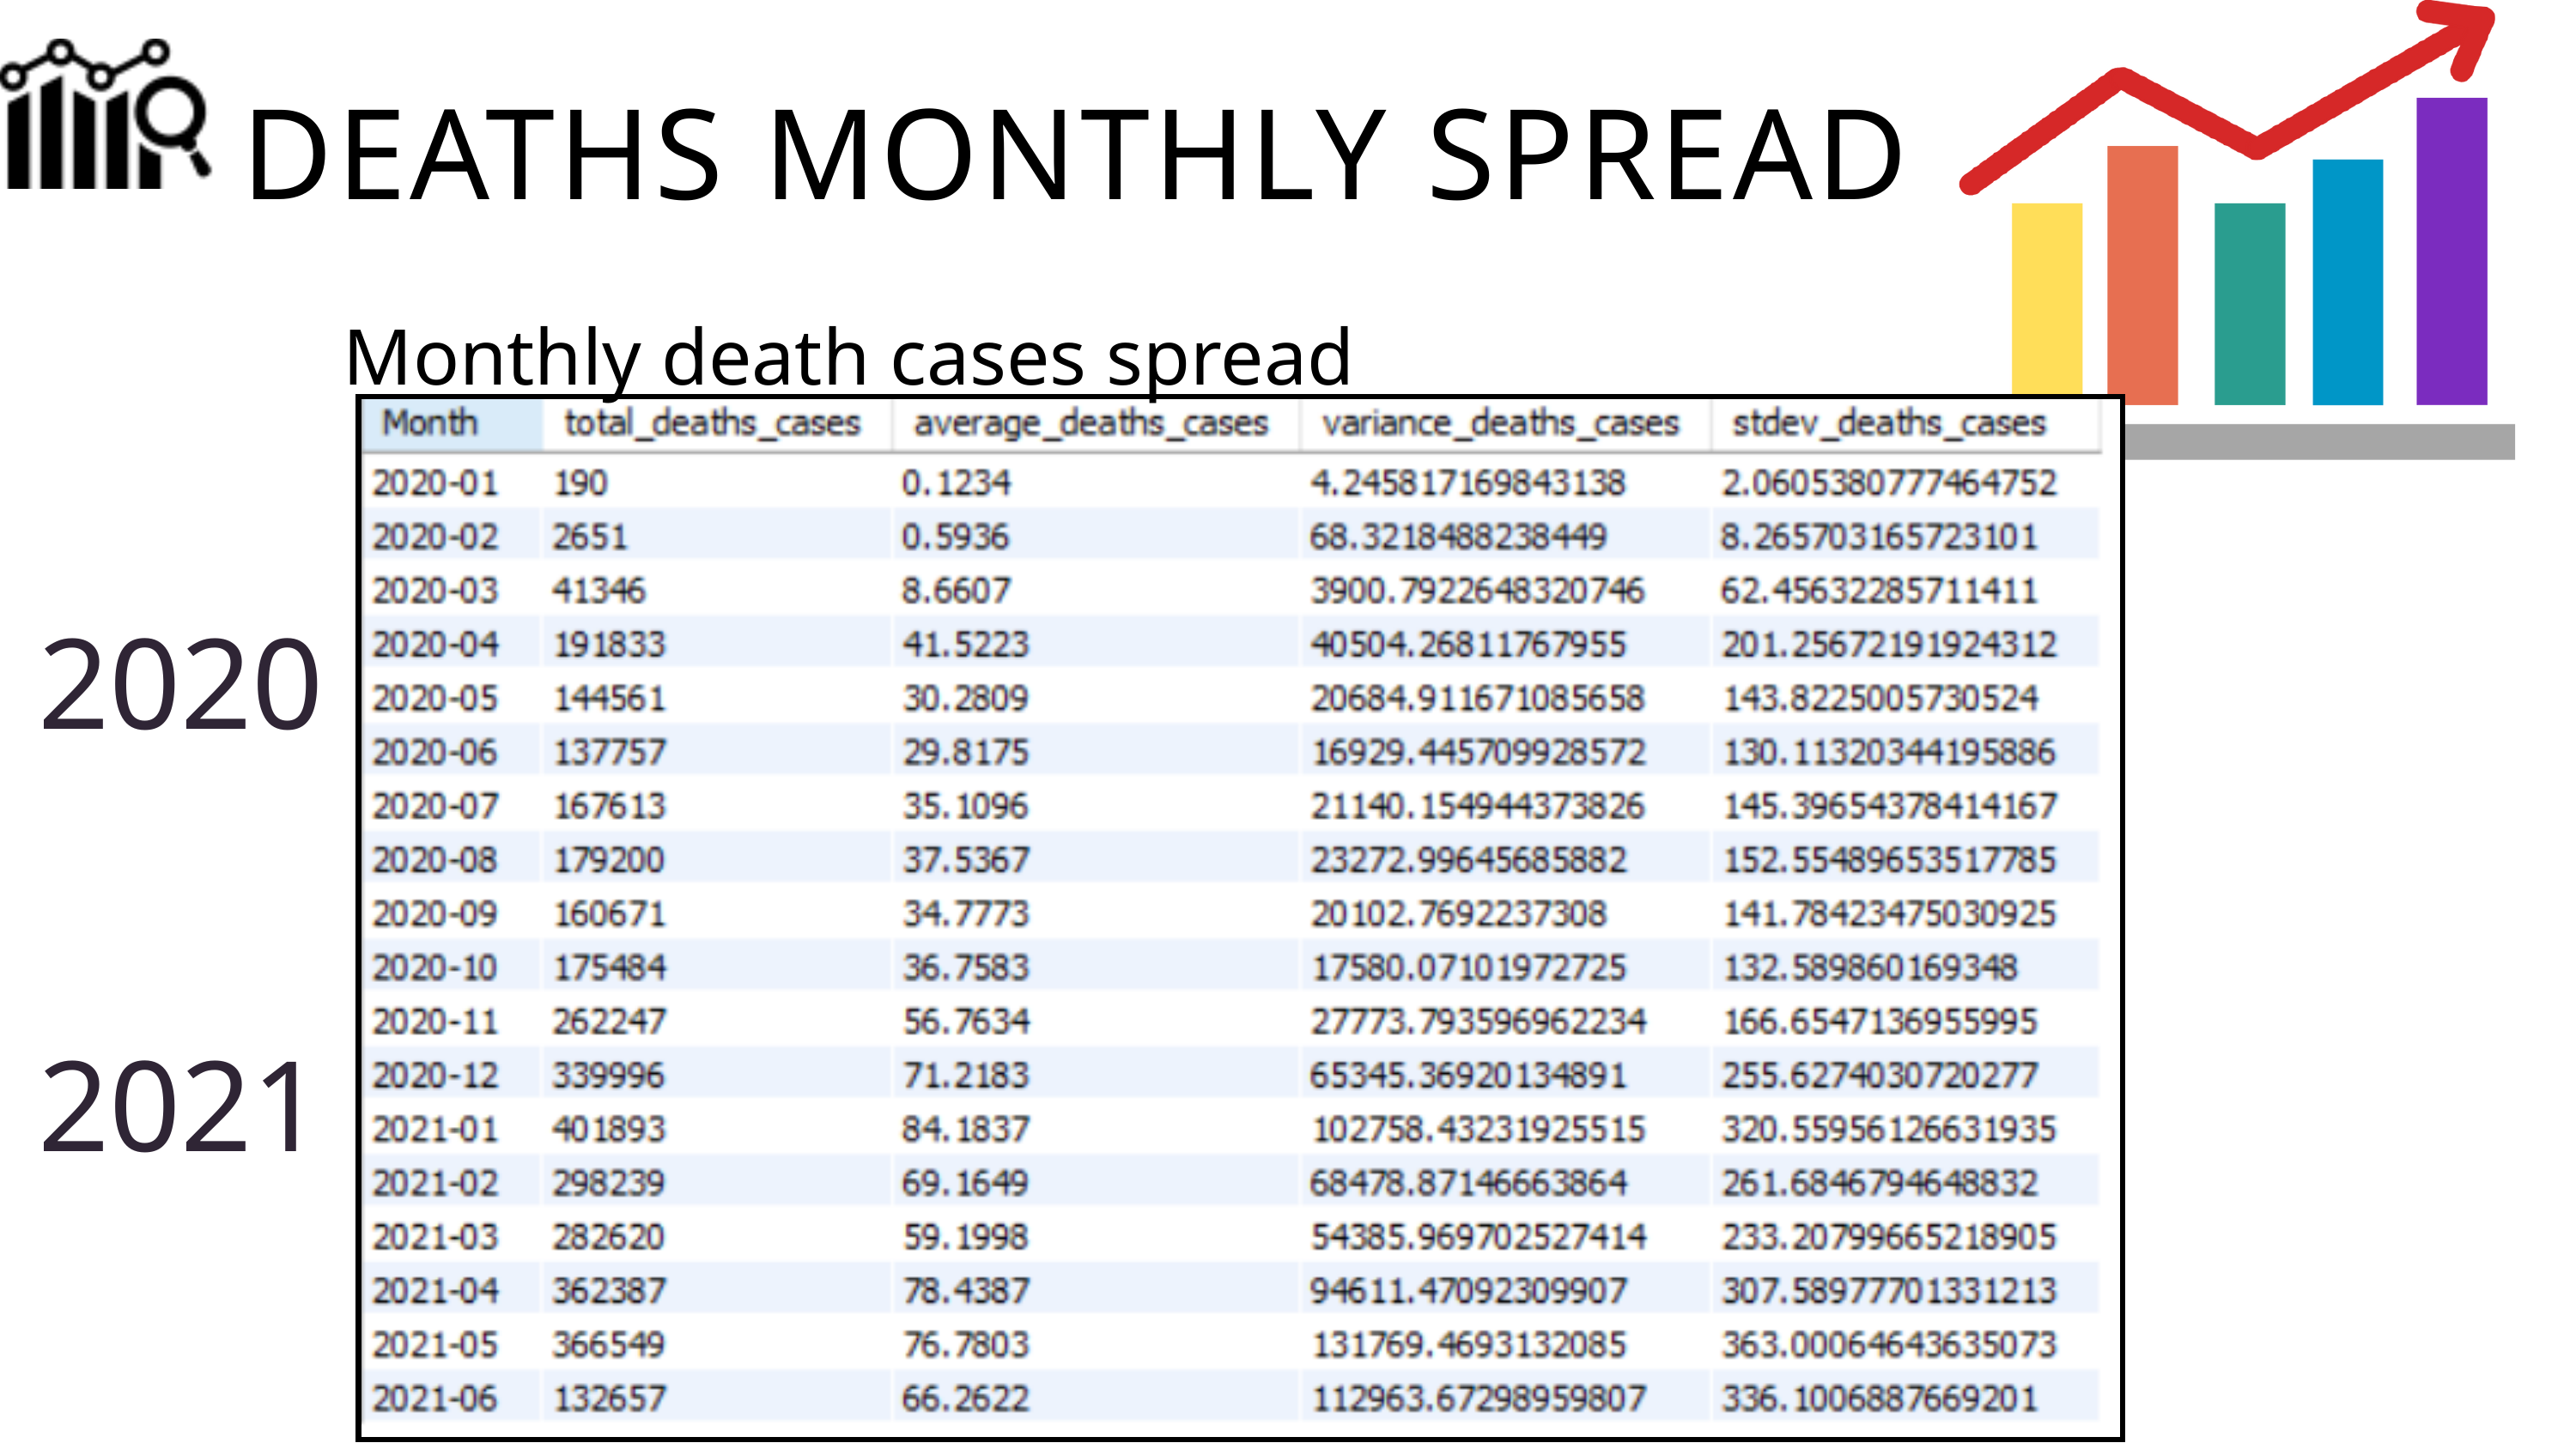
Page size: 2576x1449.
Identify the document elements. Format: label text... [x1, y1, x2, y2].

text_box [0, 39, 216, 190]
text_box [358, 397, 2123, 1440]
text_box 2020 [38, 615, 849, 755]
text_box Monthly death cases spread [119, 292, 1579, 401]
text_box DEATHS MONTHLY SPREAD [193, 62, 1959, 225]
text_box [1959, 0, 2516, 460]
text_box 2021 [38, 1038, 849, 1177]
